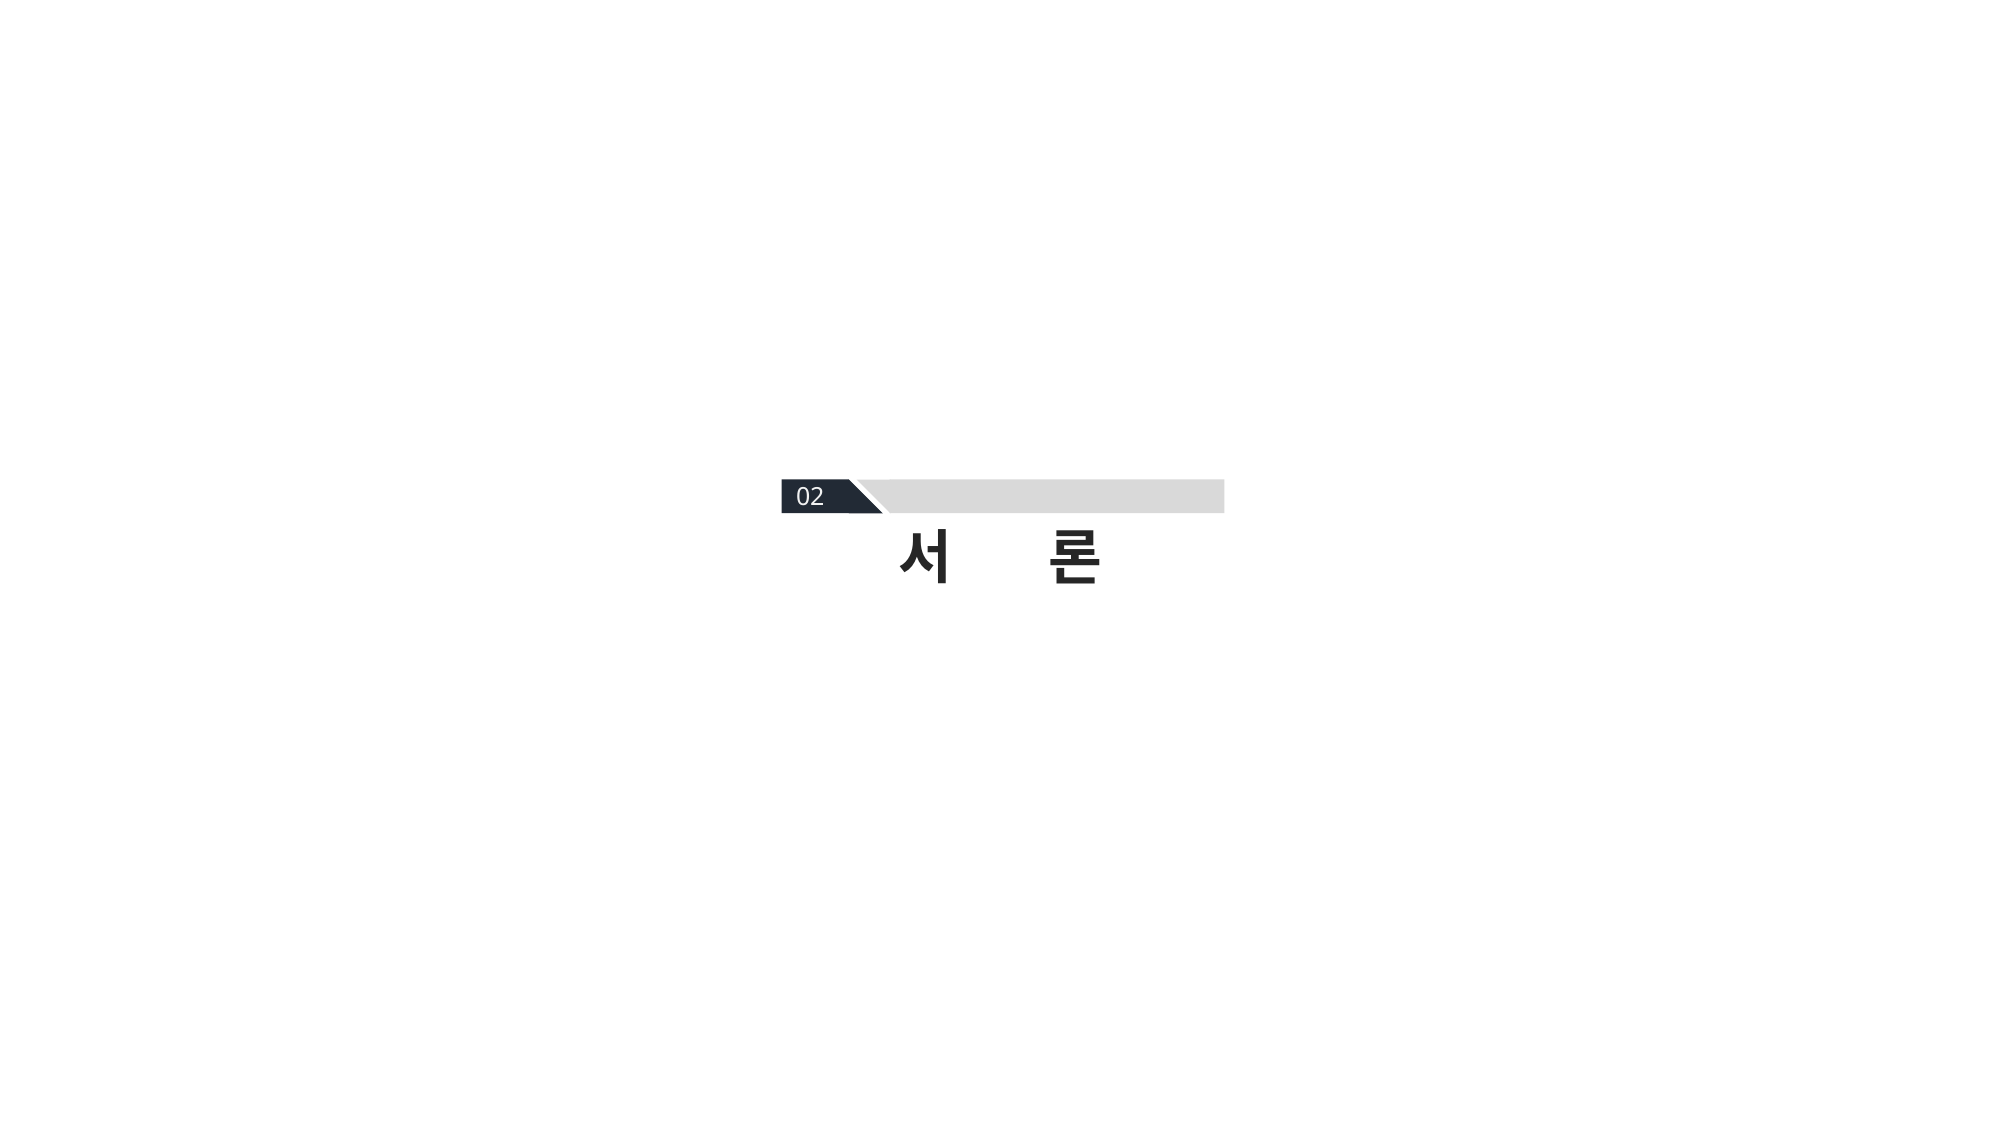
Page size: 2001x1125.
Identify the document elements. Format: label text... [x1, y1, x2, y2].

text_box 02 [781, 472, 986, 518]
text_box [986, 478, 1225, 514]
text_box 서 론 [551, 513, 1450, 598]
